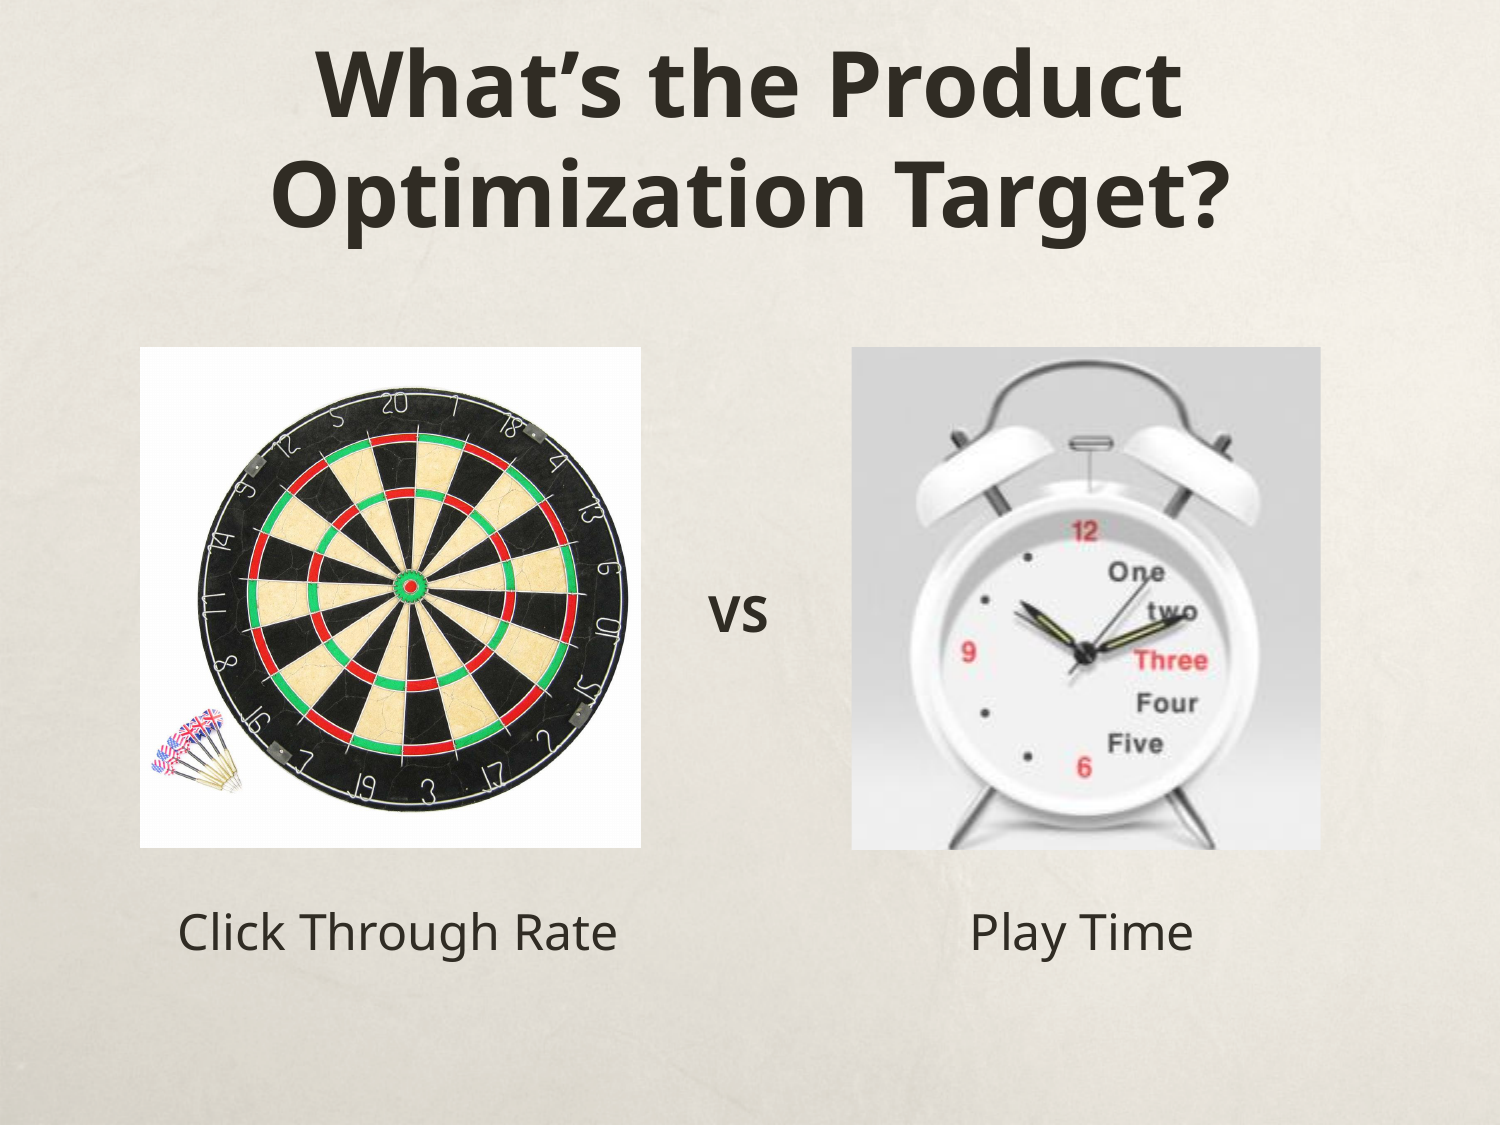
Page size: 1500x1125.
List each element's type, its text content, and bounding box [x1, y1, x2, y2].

text_box Click Through Rate [163, 893, 663, 969]
picture [139, 346, 643, 849]
text_box VS [693, 575, 784, 651]
text_box Play Time [954, 893, 1330, 969]
title What’s the Product Optimization Target? [81, 15, 1419, 254]
picture [849, 346, 1323, 852]
